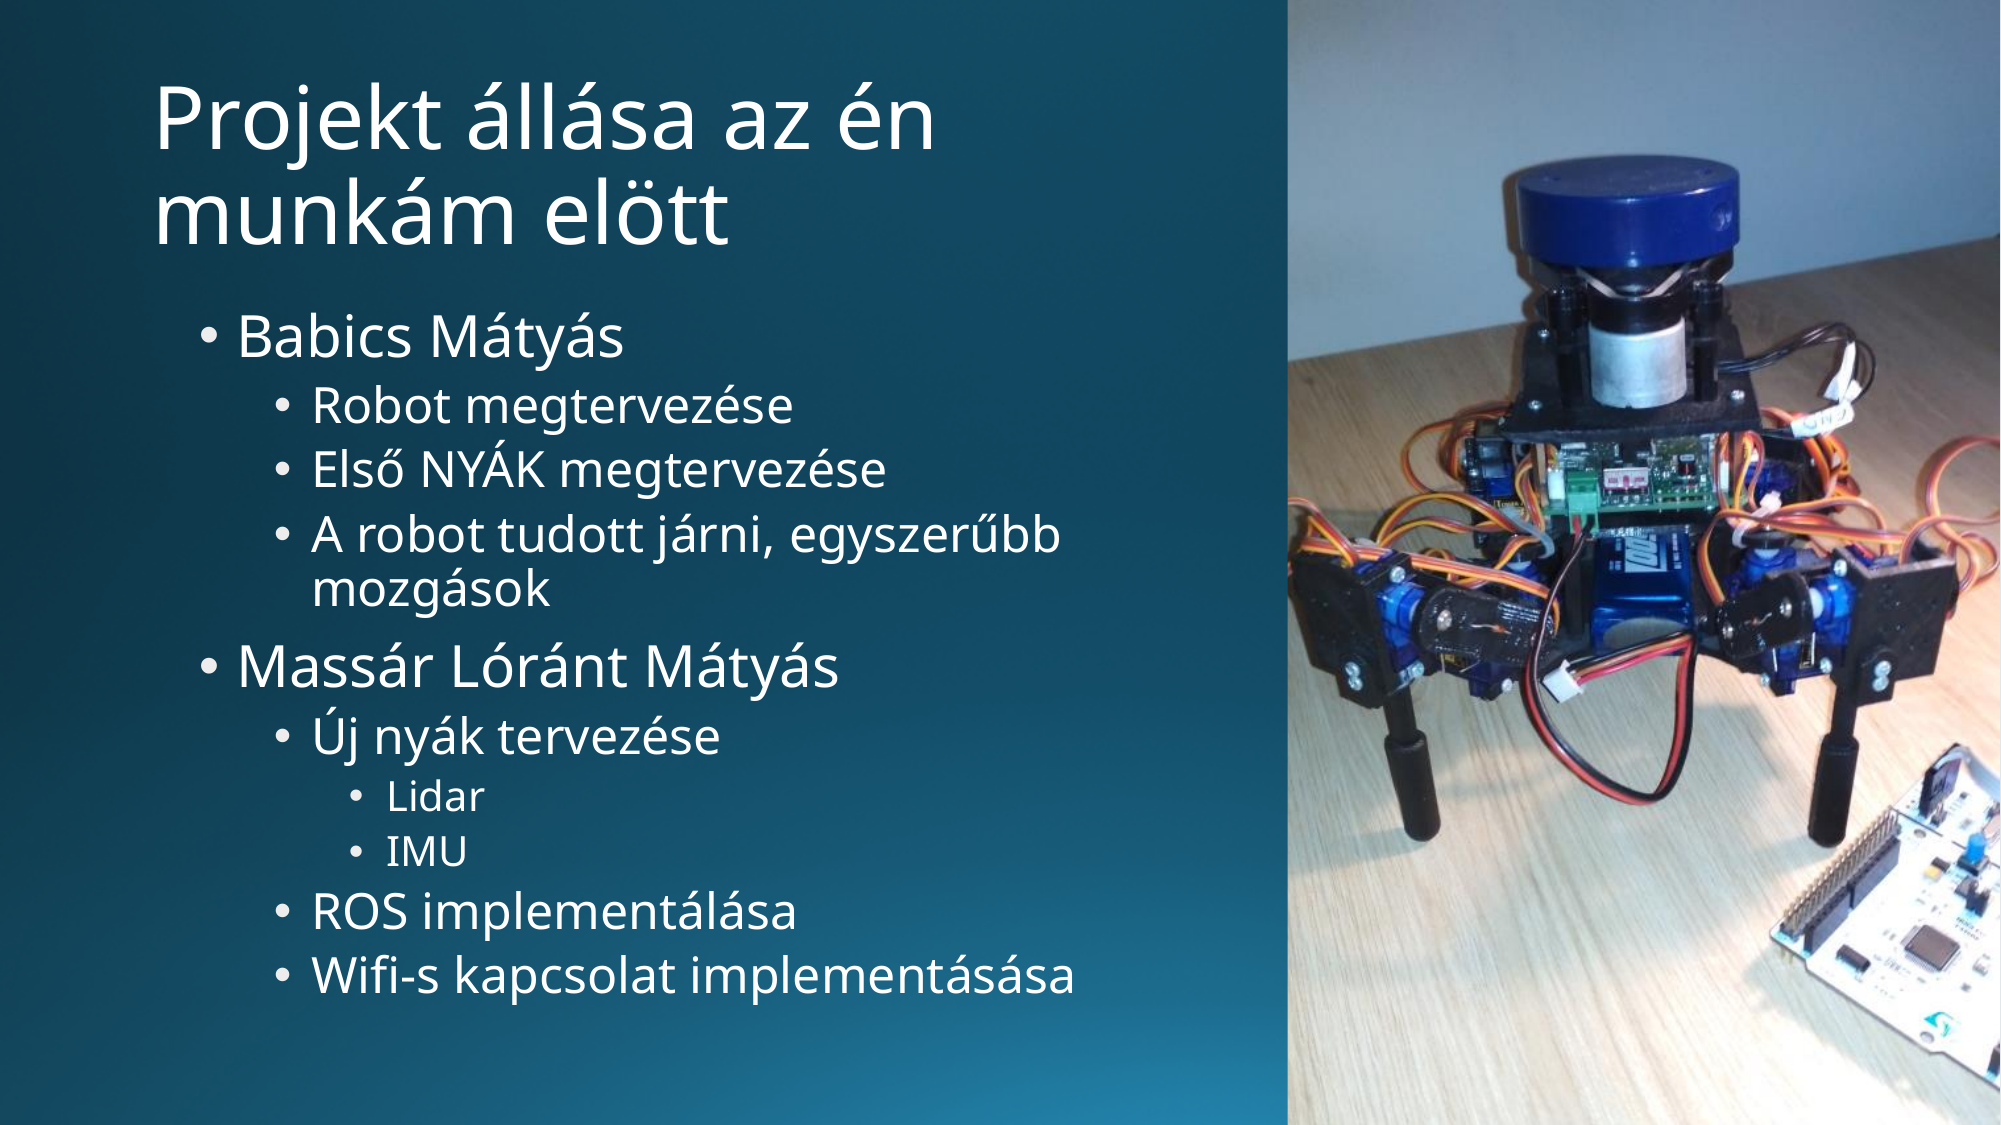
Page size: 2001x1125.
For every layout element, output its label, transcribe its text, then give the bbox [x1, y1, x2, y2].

title Projekt állása az én munkám elött [137, 59, 1231, 278]
list Babics Mátyás Robot megtervezése Első NYÁK megtervezése A robot tudott járni, egyszerűbb mozgások Massár Lóránt Mátyás Új nyák tervezése Lidar IMU ROS implementálása Wifi-s kapcsolat implementásása [183, 299, 1199, 1014]
picture [0, 0, 2001, 1125]
